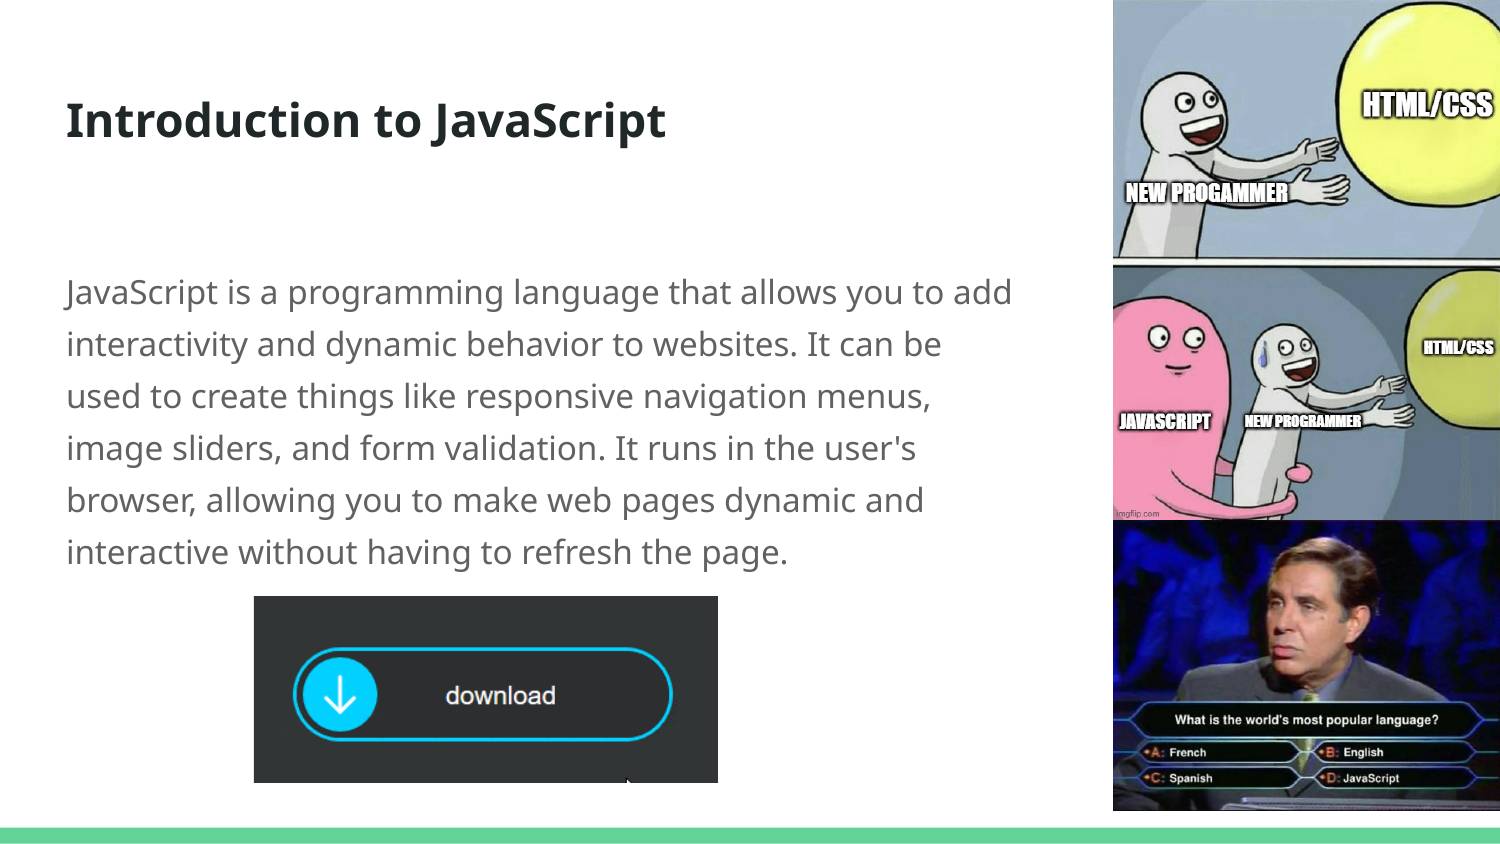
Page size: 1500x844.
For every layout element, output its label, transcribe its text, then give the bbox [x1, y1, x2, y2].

picture [253, 596, 719, 784]
title Introduction to JavaScript [51, 72, 1107, 167]
list JavaScript is a programming language that allows you to add interactivity and dynamic behavior to websites. It can be used to create things like responsive navigation menus, image sliders, and form validation. It runs in the user's browser, allowing you to make web pages dynamic and interactive without having to refresh the page. [51, 247, 1031, 597]
picture [1112, 0, 1500, 811]
